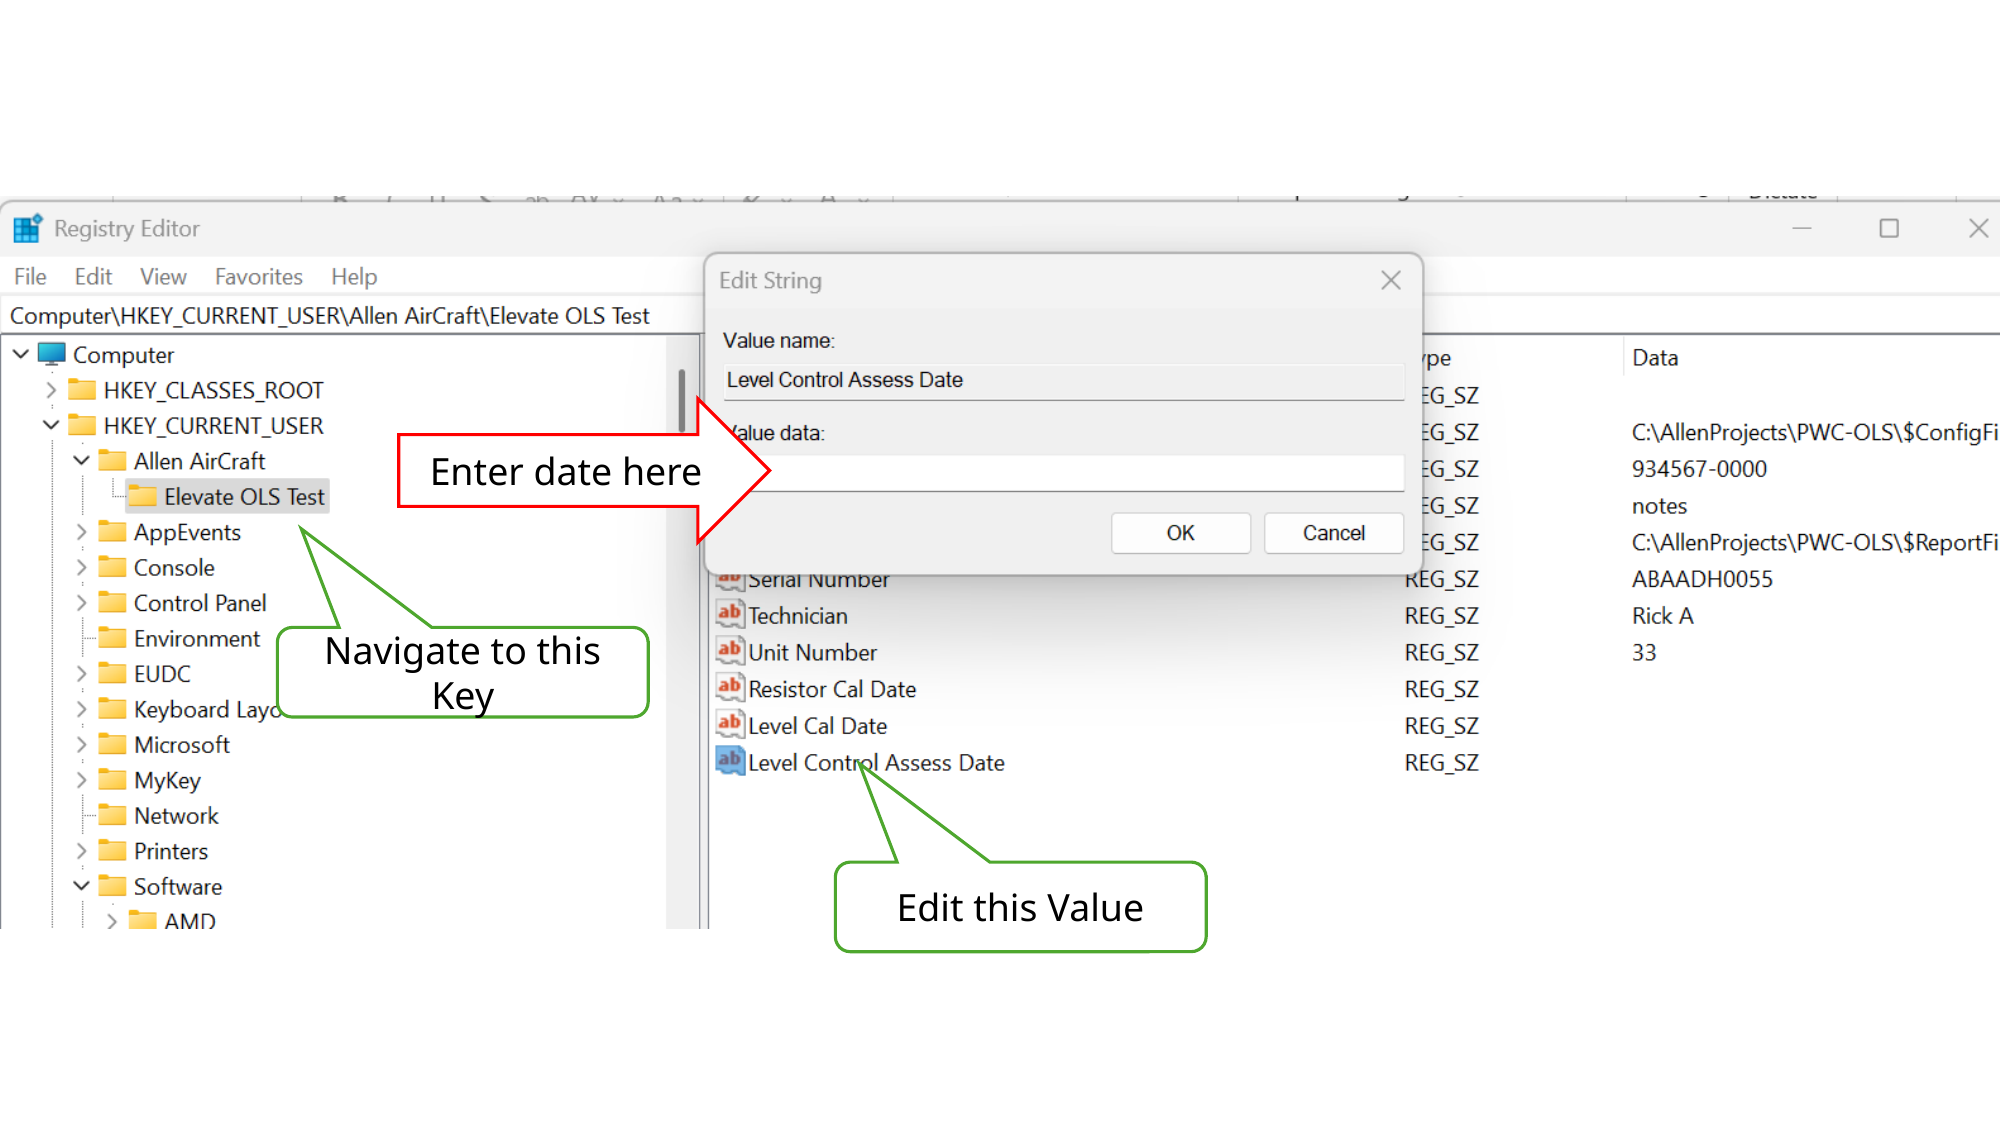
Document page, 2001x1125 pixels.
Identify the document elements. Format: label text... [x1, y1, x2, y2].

picture [0, 196, 2000, 929]
text_box Edit this Value [833, 929, 1208, 954]
